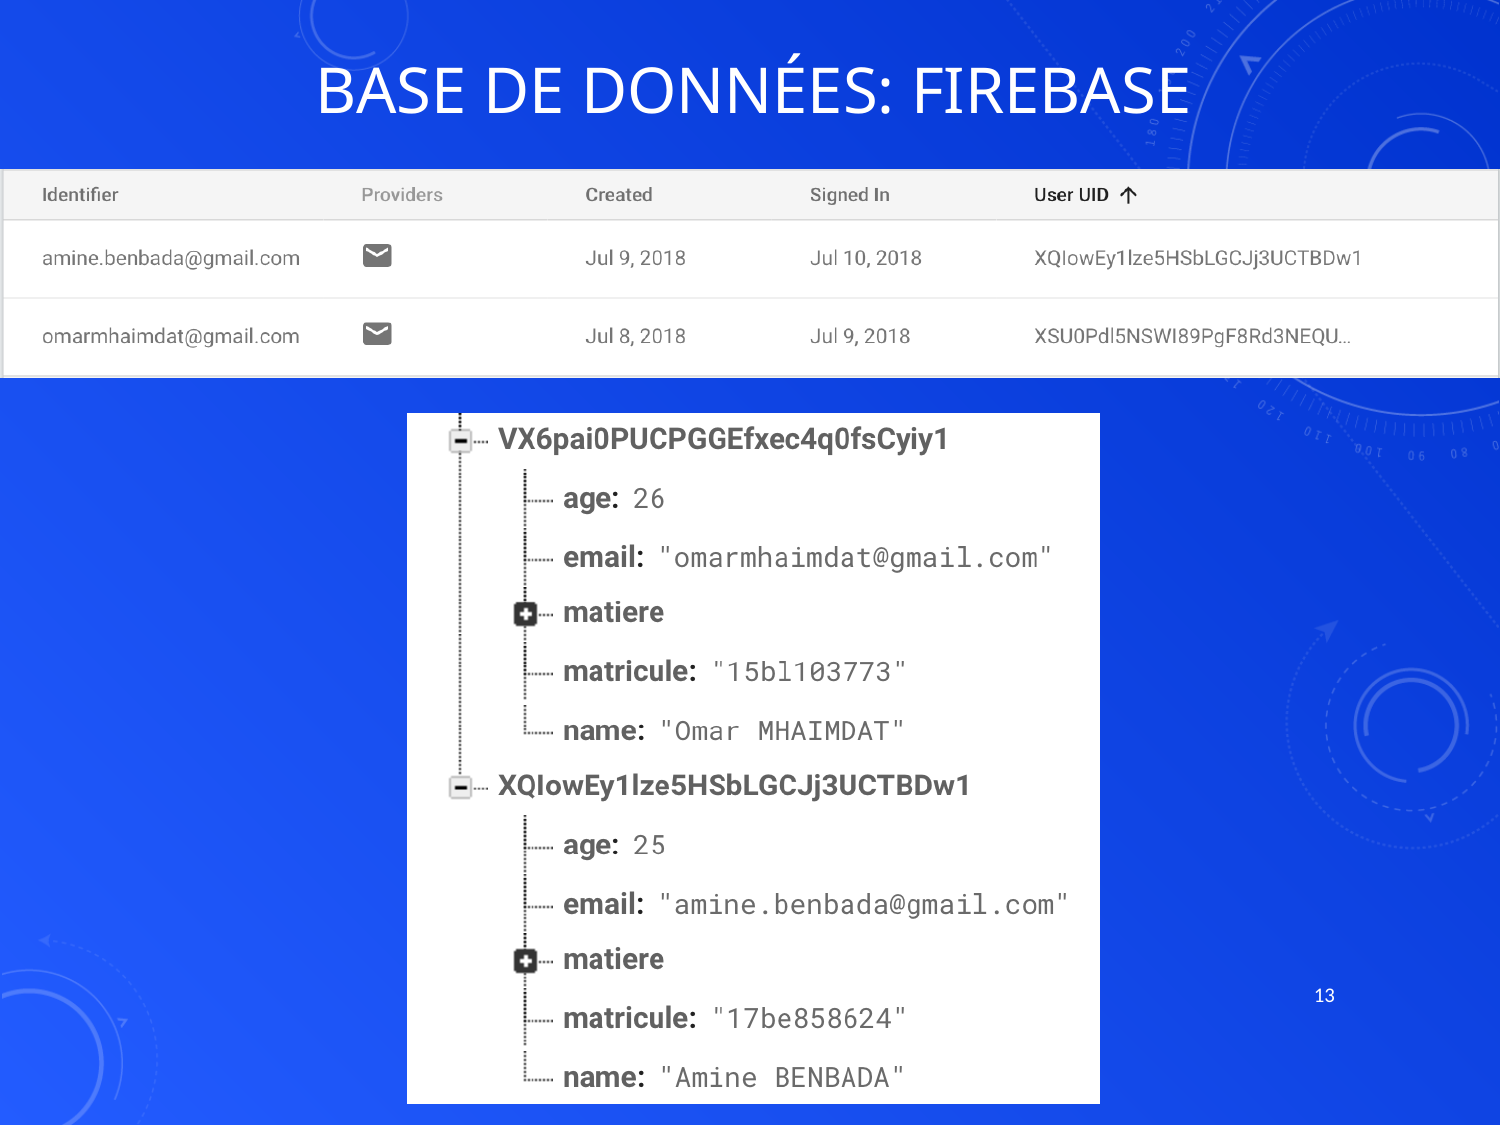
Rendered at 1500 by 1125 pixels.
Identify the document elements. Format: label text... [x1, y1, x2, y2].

picture [0, 0, 1500, 1125]
slide_number 13 [1281, 963, 1350, 1025]
title Base de données: Firebase [115, 43, 1391, 134]
